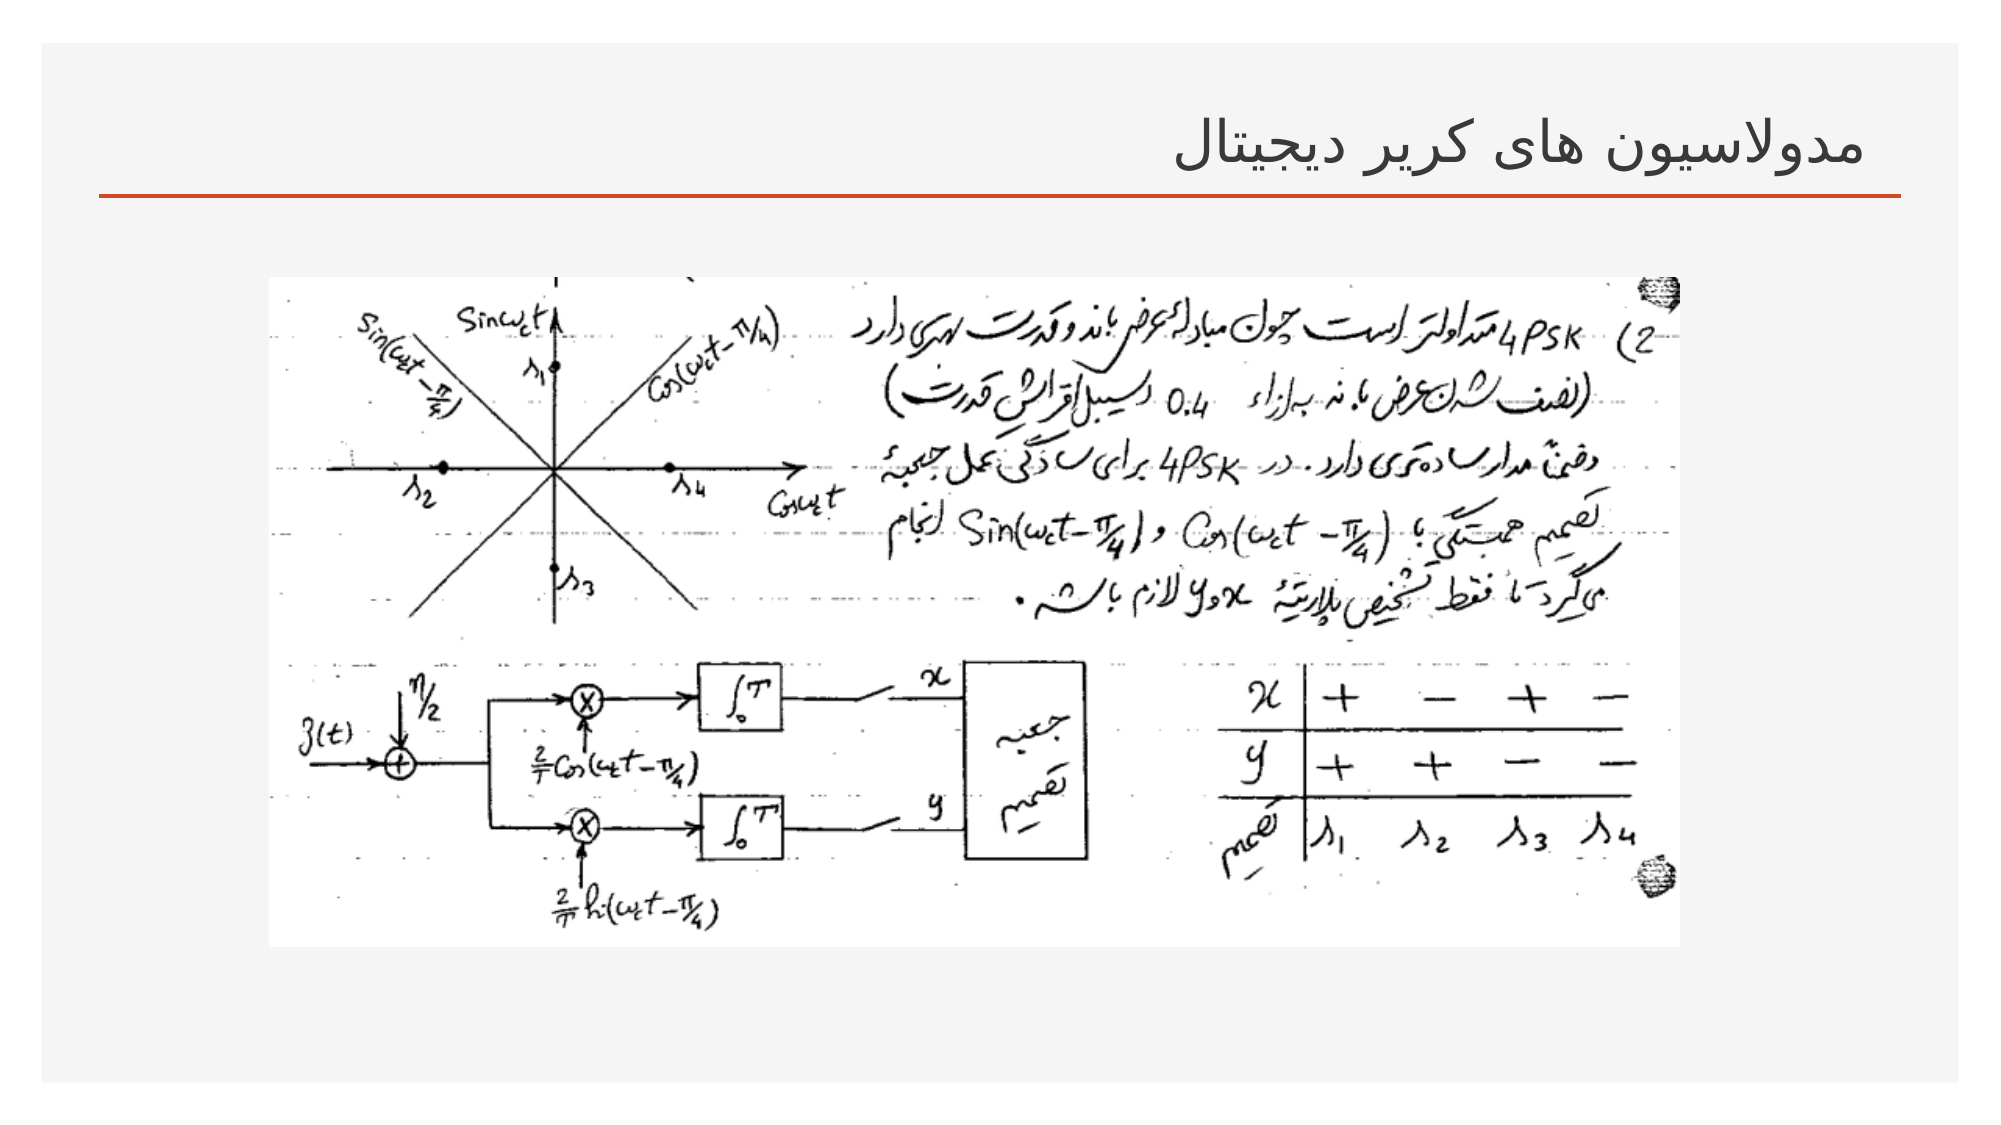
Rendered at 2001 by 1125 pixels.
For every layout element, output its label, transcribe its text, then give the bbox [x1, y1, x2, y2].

picture [268, 277, 1680, 947]
title مدولاسیون های کریر دیجیتال [754, 77, 1883, 182]
